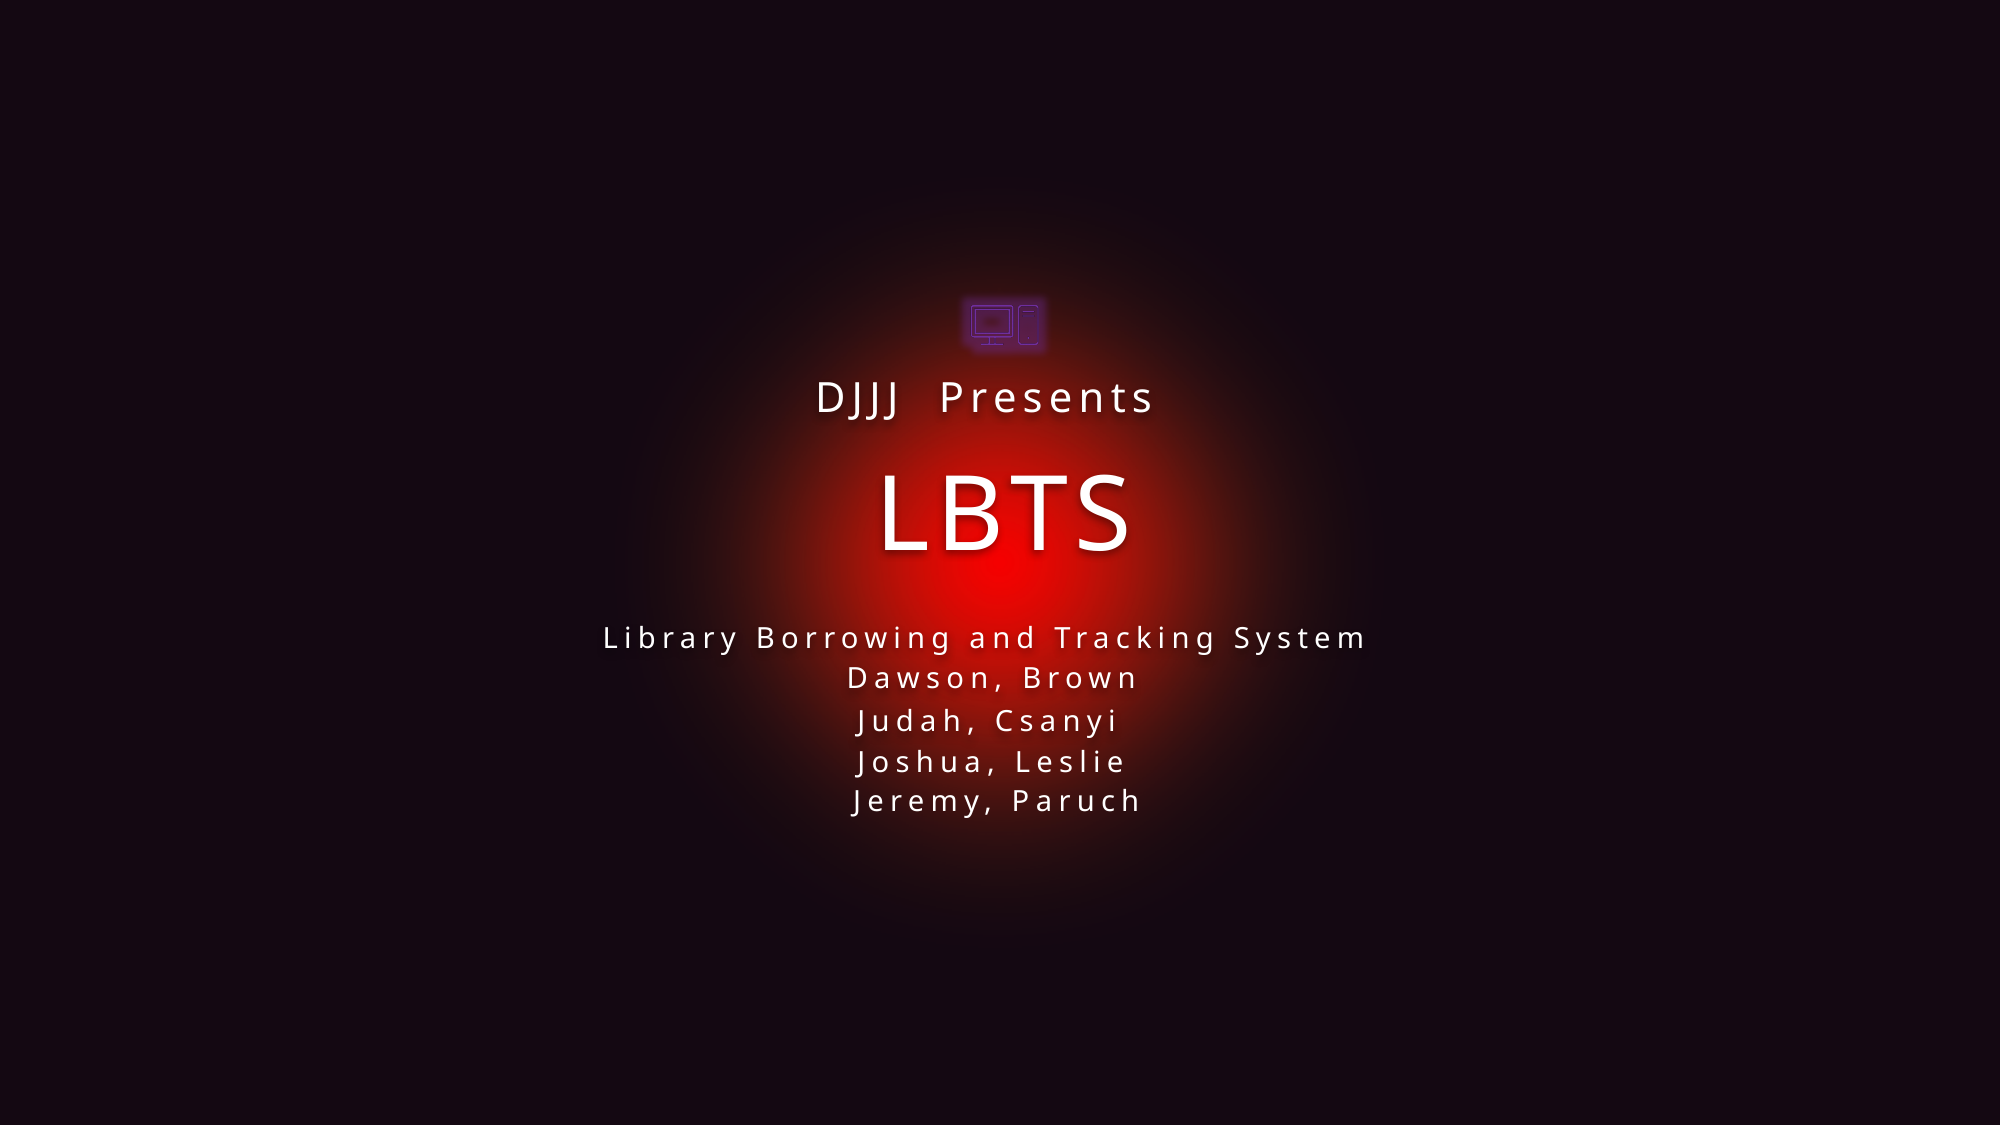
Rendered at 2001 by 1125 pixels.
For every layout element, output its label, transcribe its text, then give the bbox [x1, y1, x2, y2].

text_box Library Borrowing and Tracking System [587, 611, 1442, 662]
text_box Jeremy, Paruch [838, 774, 1192, 825]
text_box Joshua, Leslie [842, 736, 1203, 786]
text_box Judah, Csanyi [842, 695, 1177, 736]
text_box Dawson, Brown [831, 673, 1192, 703]
text_box LBTS [694, 438, 1350, 579]
picture [968, 290, 1040, 361]
text_box DJJJ Presents [800, 363, 1244, 429]
